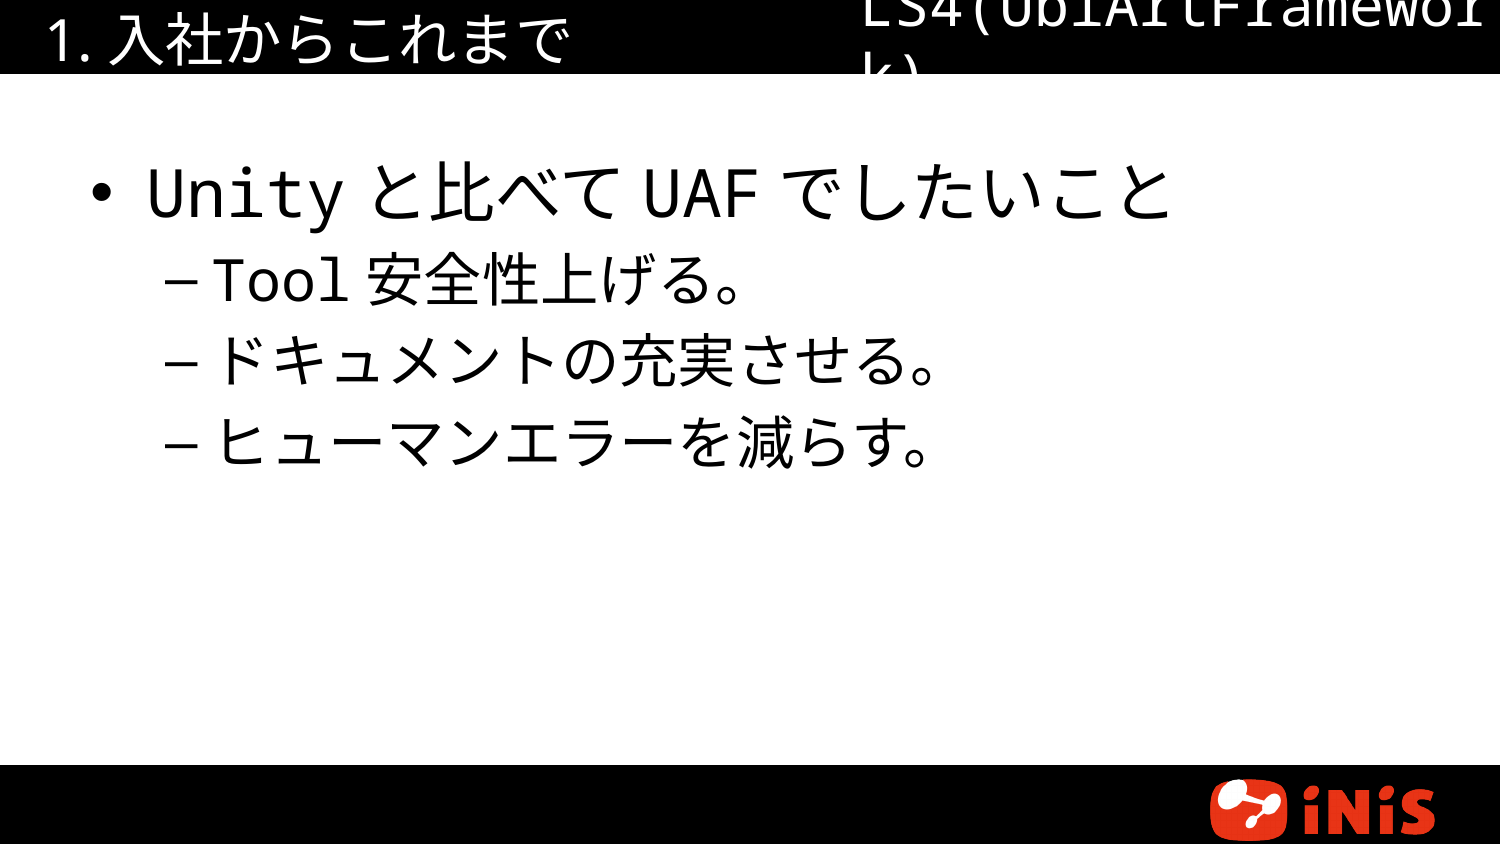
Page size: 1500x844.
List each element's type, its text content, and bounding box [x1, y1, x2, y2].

list Unityと比べてUAFでしたいこと Tool安全性上げる。 ドキュメントの充実させる。 ヒューマンエラーを減らす。 [75, 143, 1425, 701]
text_box LS4(UbiArtFramework) [844, 0, 1500, 80]
title 1.入社からこれまで [29, 0, 609, 80]
picture [1210, 779, 1435, 841]
